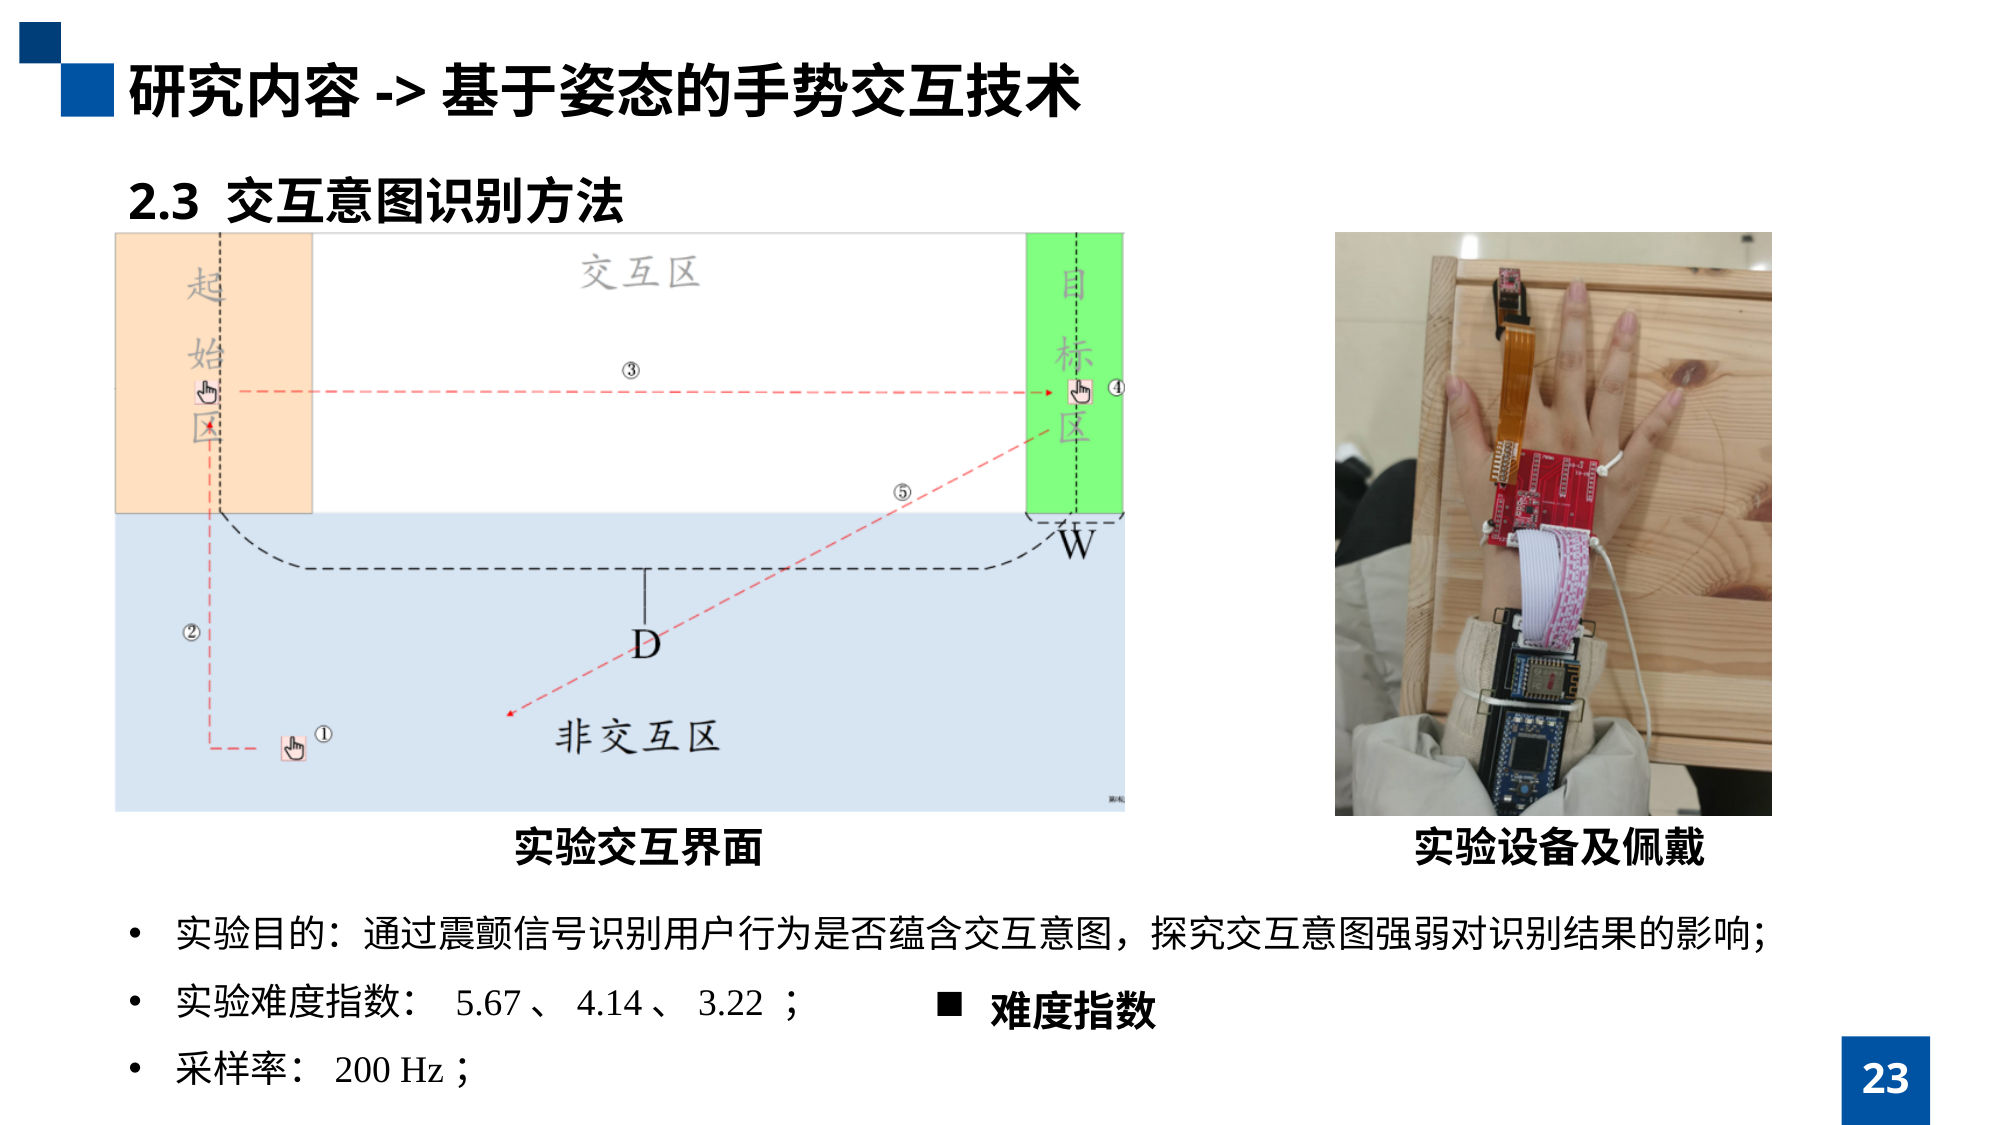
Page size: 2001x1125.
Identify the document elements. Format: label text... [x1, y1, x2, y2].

text_box 实验目的：通过震颤信号识别用户行为是否蕴含交互意图，探究交互意图强弱对识别结果的影响； 实验难度指数： 5.67、4.14、3.22 ； 采样率：200 Hz； [114, 880, 1872, 1098]
text_box 实验交互界面 [498, 813, 782, 878]
text_box 实验设备及佩戴 [1398, 816, 1735, 879]
text_box 研究内容->基于姿态的手势交互技术 [113, 47, 1886, 132]
picture [1335, 232, 1772, 816]
picture [113, 231, 1125, 812]
text_box 2.3 交互意图识别方法 [114, 162, 640, 231]
text_box 难度指数 [919, 976, 1180, 1042]
slide_number 23 [1771, 1050, 2000, 1111]
